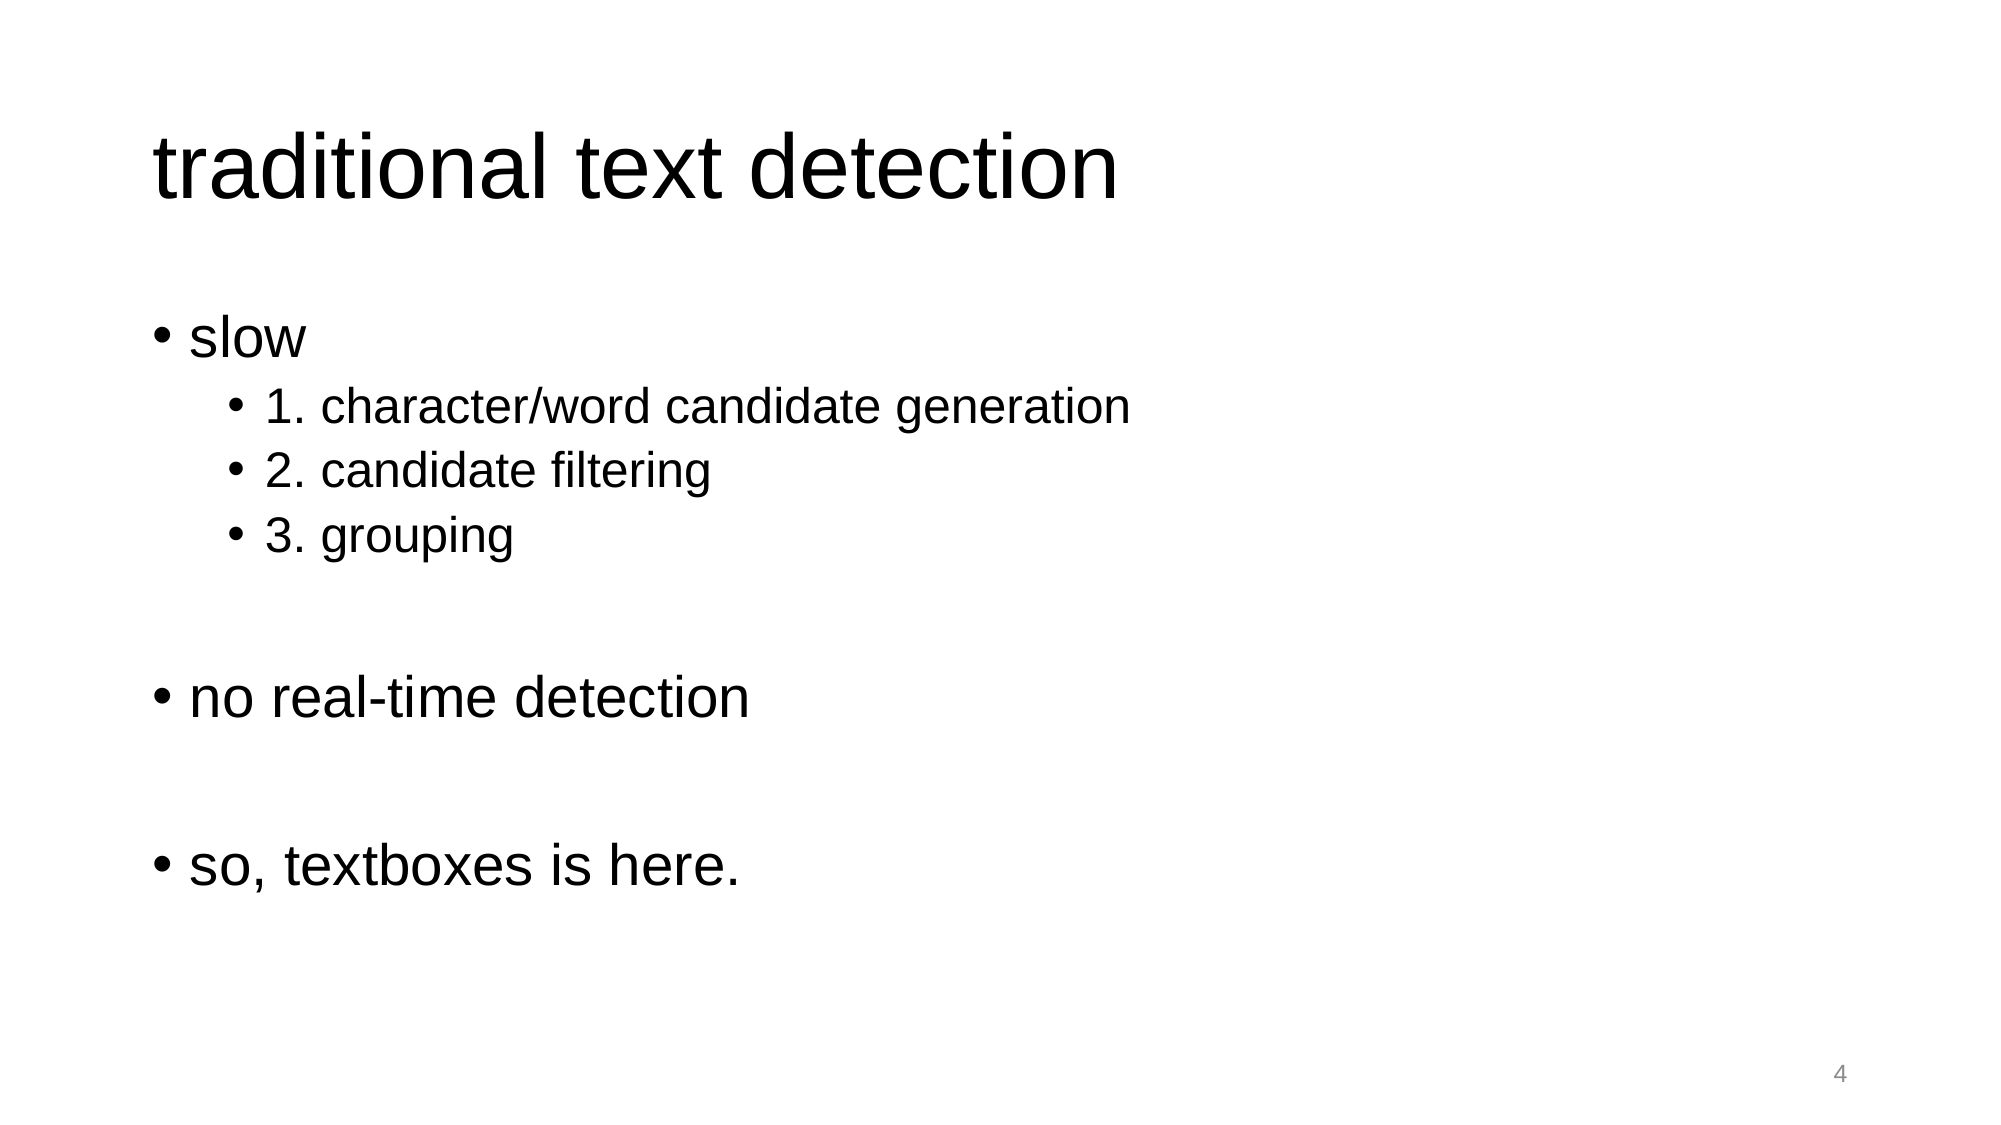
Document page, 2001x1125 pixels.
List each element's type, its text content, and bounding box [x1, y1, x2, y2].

slide_number 4 [1412, 1042, 1863, 1103]
list slow 1. character/word candidate generation 2. candidate filtering 3. grouping no real-time detection so, textboxes is here. [137, 299, 1863, 1014]
title traditional text detection [137, 59, 1863, 278]
